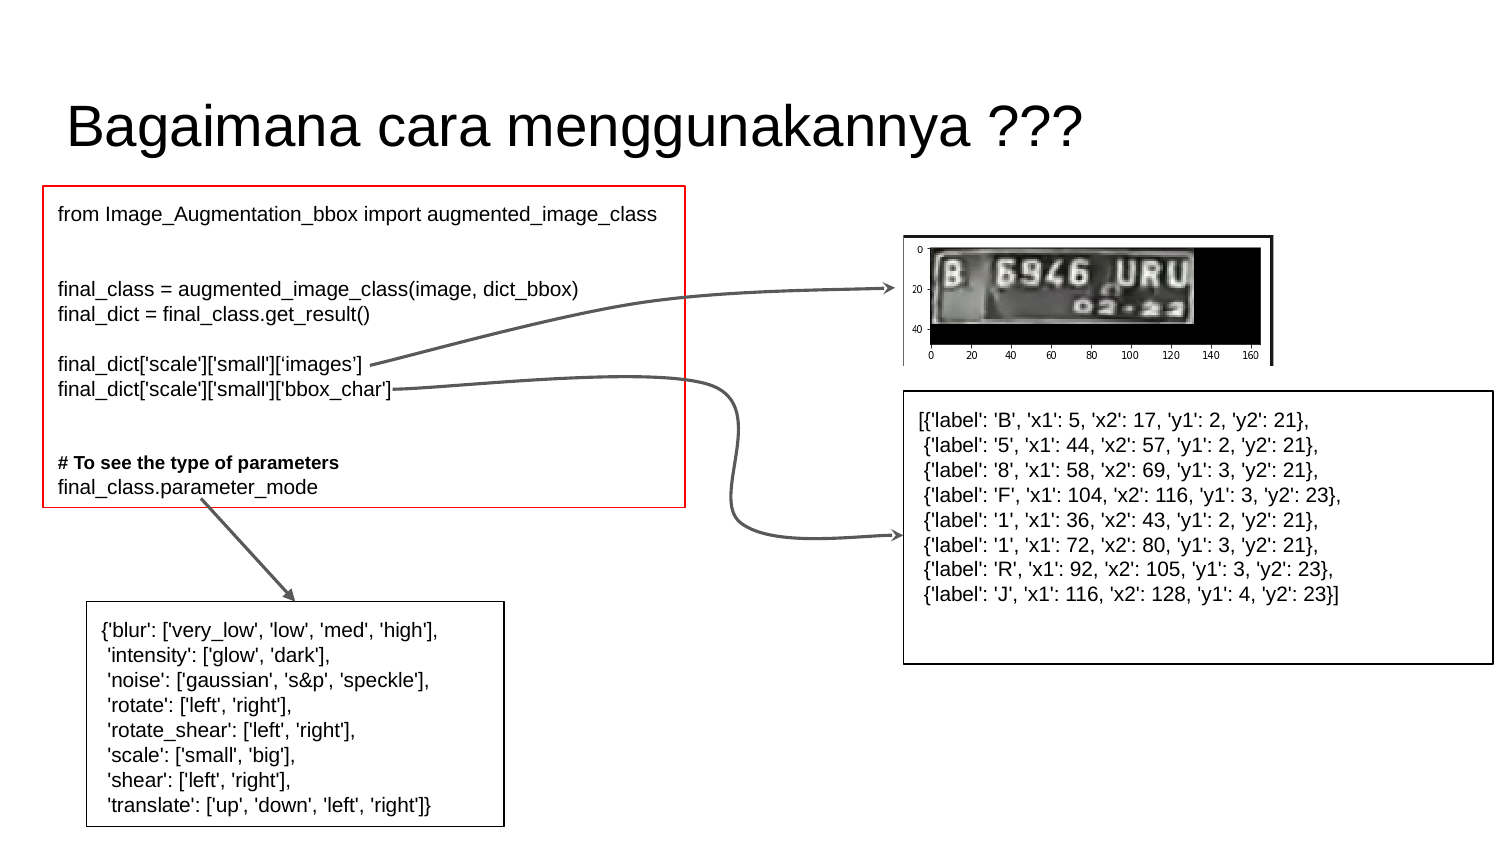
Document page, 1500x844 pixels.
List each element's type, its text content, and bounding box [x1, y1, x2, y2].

text_box [369, 282, 896, 366]
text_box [200, 498, 296, 602]
text_box [392, 376, 904, 542]
picture [903, 234, 1274, 366]
title [{'label': 'B', 'x1': 5, 'x2': 17, 'y1': 2, 'y2': 21}, {'label': '5', 'x1': 44, 'x2': 57, 'y1': 2, 'y2': 21}, {'label': '8', 'x1': 58, 'x2': 69, 'y1': 3, 'y2': 21}, {'label': 'F', 'x1': 104, 'x2': 116, 'y1': 3, 'y2': 23}, {'label': '1', 'x1': 36, 'x2': 43, 'y1': 2, 'y2': 21}, {'label': '1', 'x1': 72, 'x2': 80, 'y1': 3, 'y2': 21}, {'label': 'R', 'x1': 92, 'x2': 105, 'y1': 3, 'y2': 23}, {'label': 'J', 'x1': 116, 'x2': 128, 'y1': 4, 'y2': 23}] [903, 391, 1494, 664]
title Bagaimana cara menggunakannya ??? [51, 72, 1449, 167]
text_box from Image_Augmentation_bbox import augmented_image_class final_class = augmented_image_class(image, dict_bbox) final_dict = final_class.get_result() final_dict['scale']['small'][‘images’] final_dict['scale']['small']['bbox_char'] # To see the type of parameters final_class.parameter_mode [42, 186, 686, 508]
title {'blur': ['very_low', 'low', 'med', 'high'], 'intensity': ['glow', 'dark'], 'noise': ['gaussian', 's&p', 'speckle'], 'rotate': ['left', 'right'], 'rotate_shear': ['left', 'right'], 'scale': ['small', 'big'], 'shear': ['left', 'right'], 'translate': ['up', 'down', 'left', 'right']} [86, 601, 505, 827]
